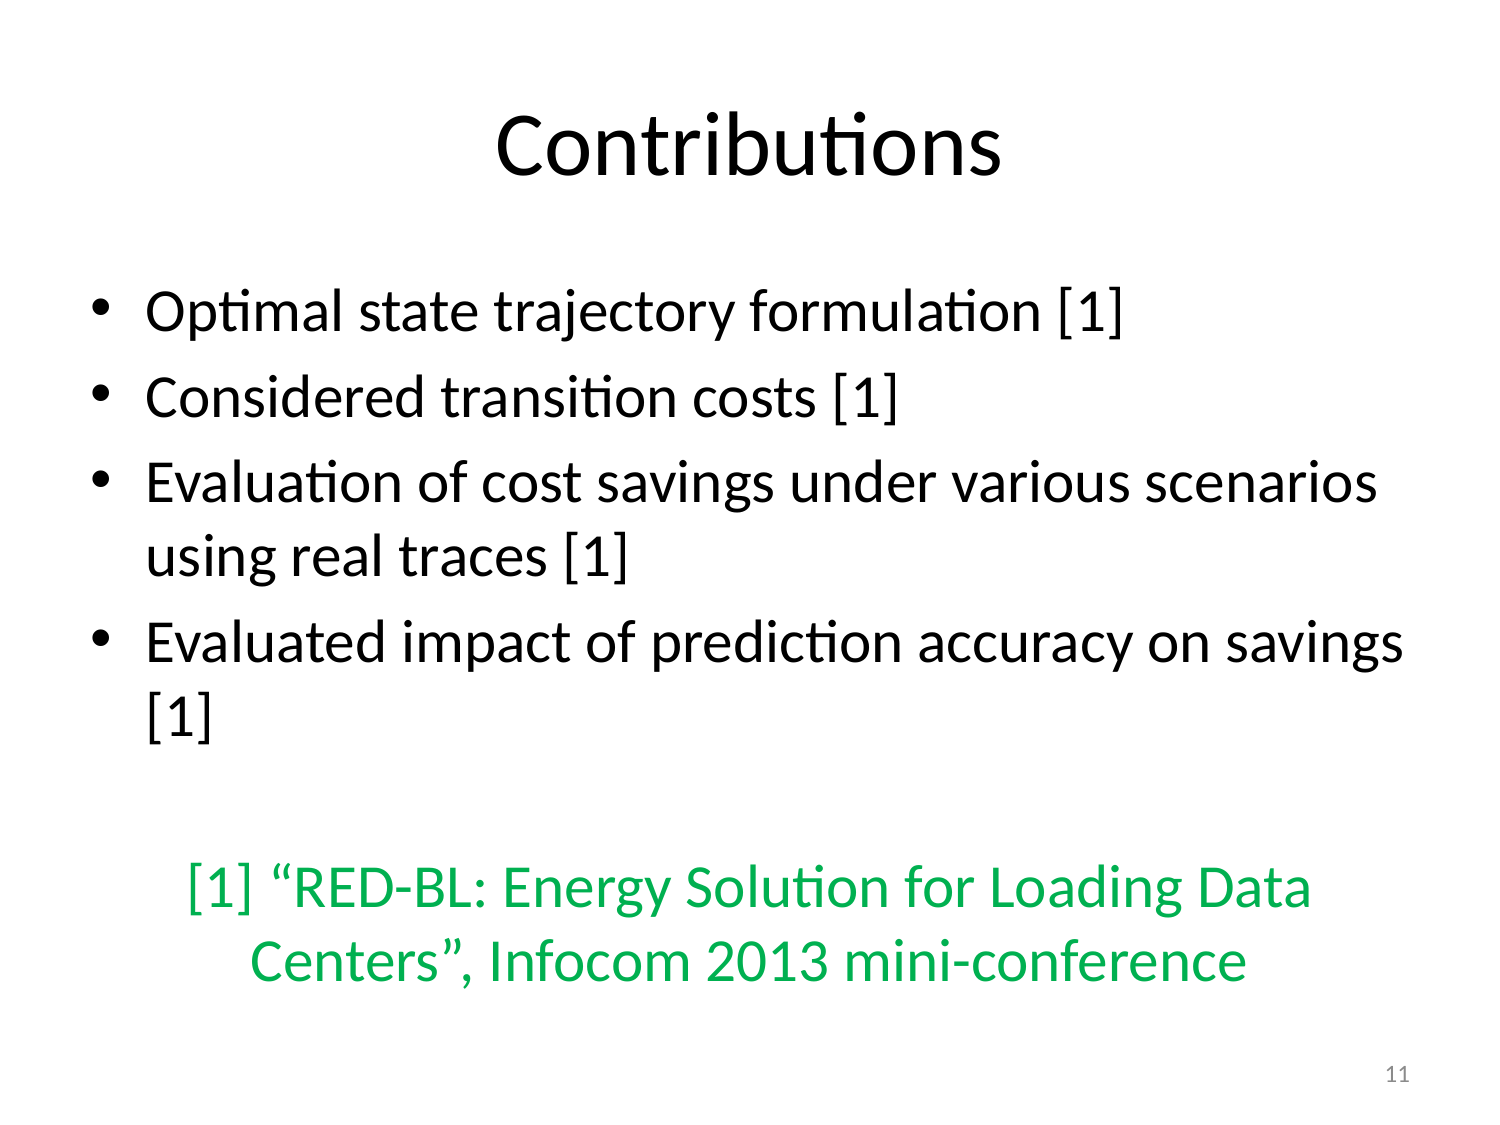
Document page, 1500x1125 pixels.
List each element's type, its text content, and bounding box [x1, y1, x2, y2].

slide_number 11 [1074, 1042, 1425, 1103]
title Contributions [75, 45, 1425, 233]
list Optimal state trajectory formulation [1] Considered transition costs [1] Evaluation of cost savings under various scenarios using real traces [1] Evaluated impact of prediction accuracy on savings [1] [1] “RED-BL: Energy Solution for Loading Data Centers”, Infocom 2013 mini-conference [75, 262, 1425, 1005]
